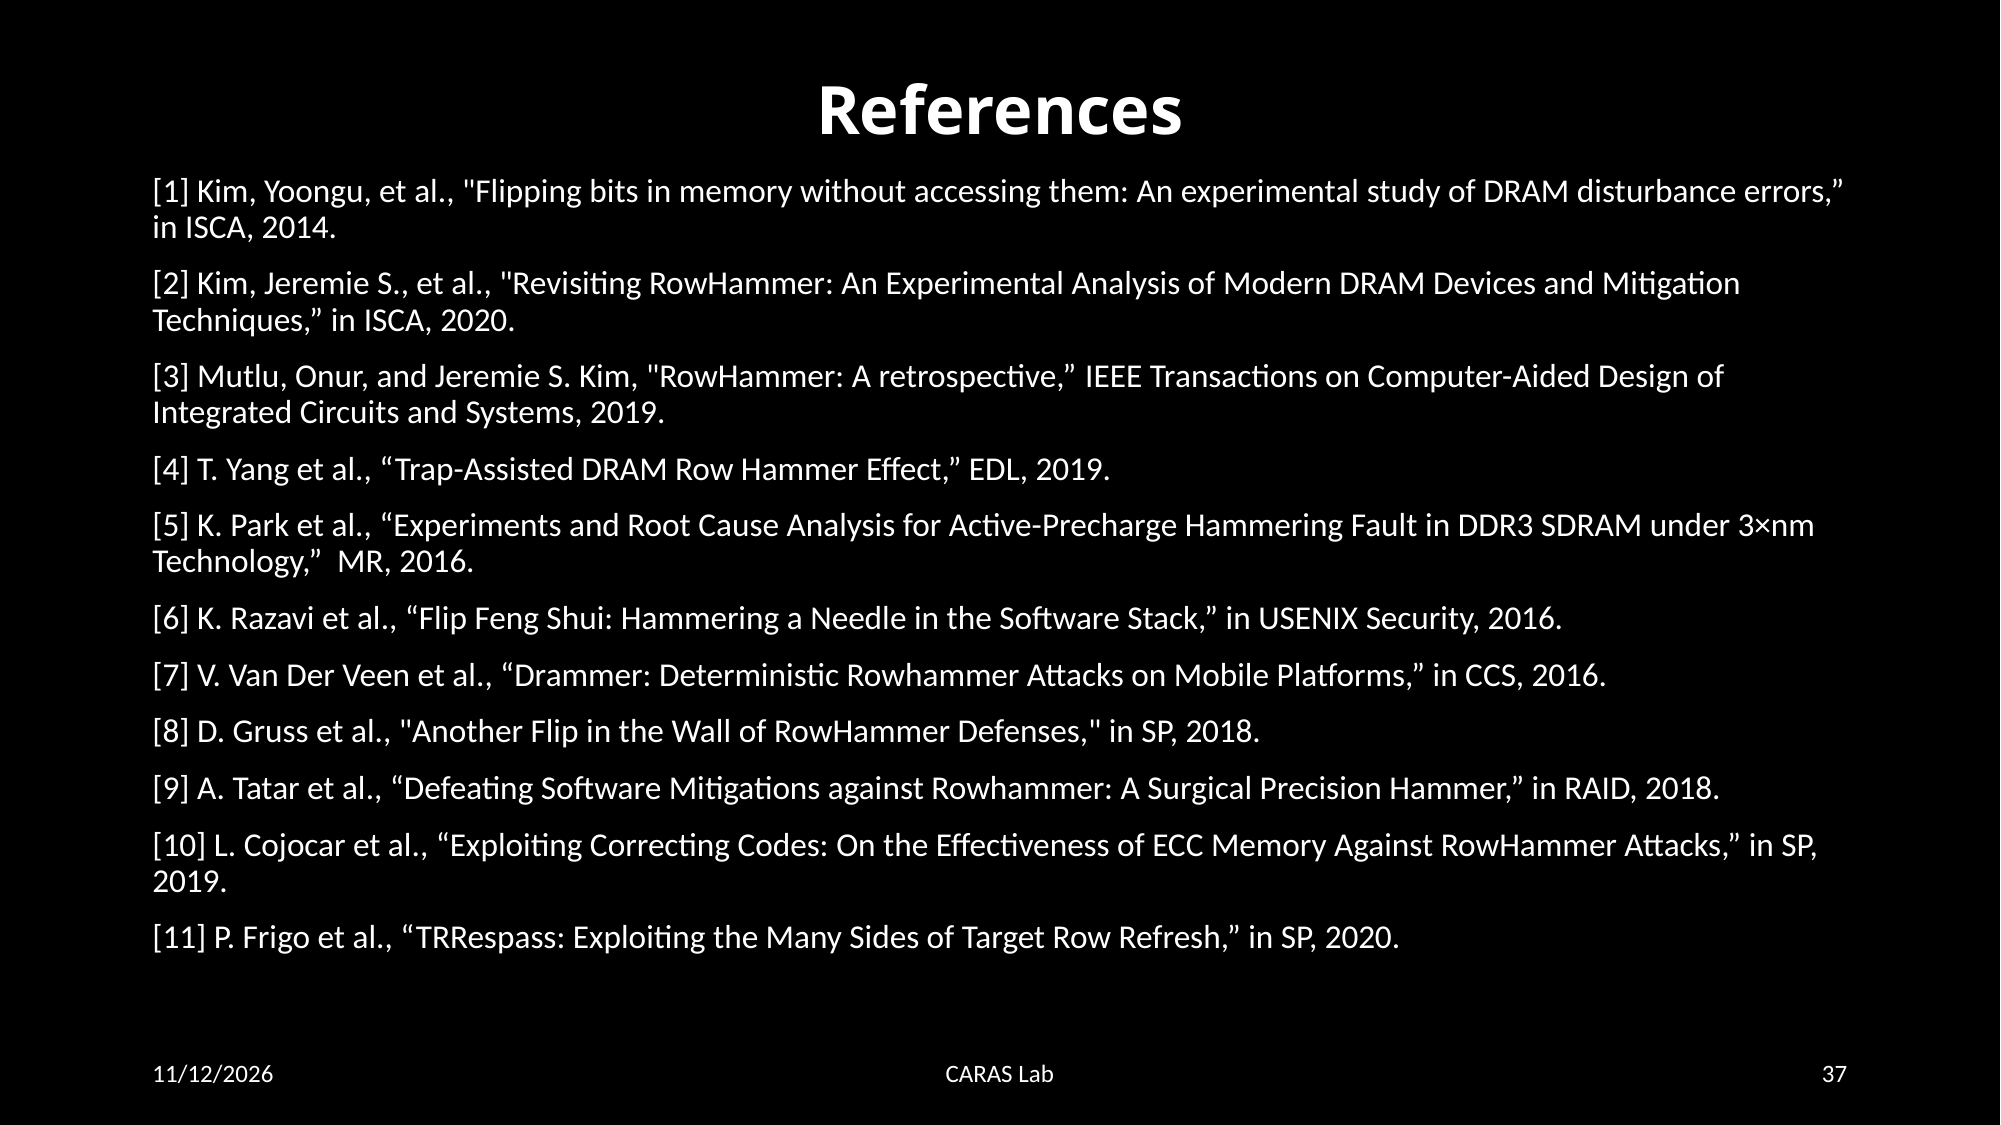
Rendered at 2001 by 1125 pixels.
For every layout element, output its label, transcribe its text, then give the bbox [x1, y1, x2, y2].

footer CARAS Lab [662, 1042, 1338, 1103]
slide_number 37 [1412, 1042, 1863, 1103]
list [1] Kim, Yoongu, et al., "Flipping bits in memory without accessing them: An experimental study of DRAM disturbance errors,” in ISCA, 2014. [2] Kim, Jeremie S., et al., "Revisiting RowHammer: An Experimental Analysis of Modern DRAM Devices and Mitigation Techniques,” in ISCA, 2020. [3] Mutlu, Onur, and Jeremie S. Kim, "RowHammer: A retrospective,” IEEE Transactions on Computer-Aided Design of Integrated Circuits and Systems, 2019. [4] T. Yang et al., “Trap-Assisted DRAM Row Hammer Effect,” EDL, 2019. [5] K. Park et al., “Experiments and Root Cause Analysis for Active-Precharge Hammering Fault in DDR3 SDRAM under 3×nm Technology,” MR, 2016. [6] K. Razavi et al., “Flip Feng Shui: Hammering a Needle in the Software Stack,” in USENIX Security, 2016. [7] V. Van Der Veen et al., “Drammer: Deterministic Rowhammer Attacks on Mobile Platforms,” in CCS, 2016. [8] D. Gruss et al., "Another Flip in the Wall of RowHammer Defenses," in SP, 2018. [9] A. Tatar et al., “Defeating Software Mitigations against Rowhammer: A Surgical Precision Hammer,” in RAID, 2018. [10] L. Cojocar et al., “Exploiting Correcting Codes: On the Effectiveness of ECC Memory Against RowHammer Attacks,” in SP, 2019. [11] P. Frigo et al., “TRRespass: Exploiting the Many Sides of Target Row Refresh,” in SP, 2020. [137, 166, 1863, 1013]
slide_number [137, 1042, 588, 1103]
title References [137, 59, 1863, 166]
